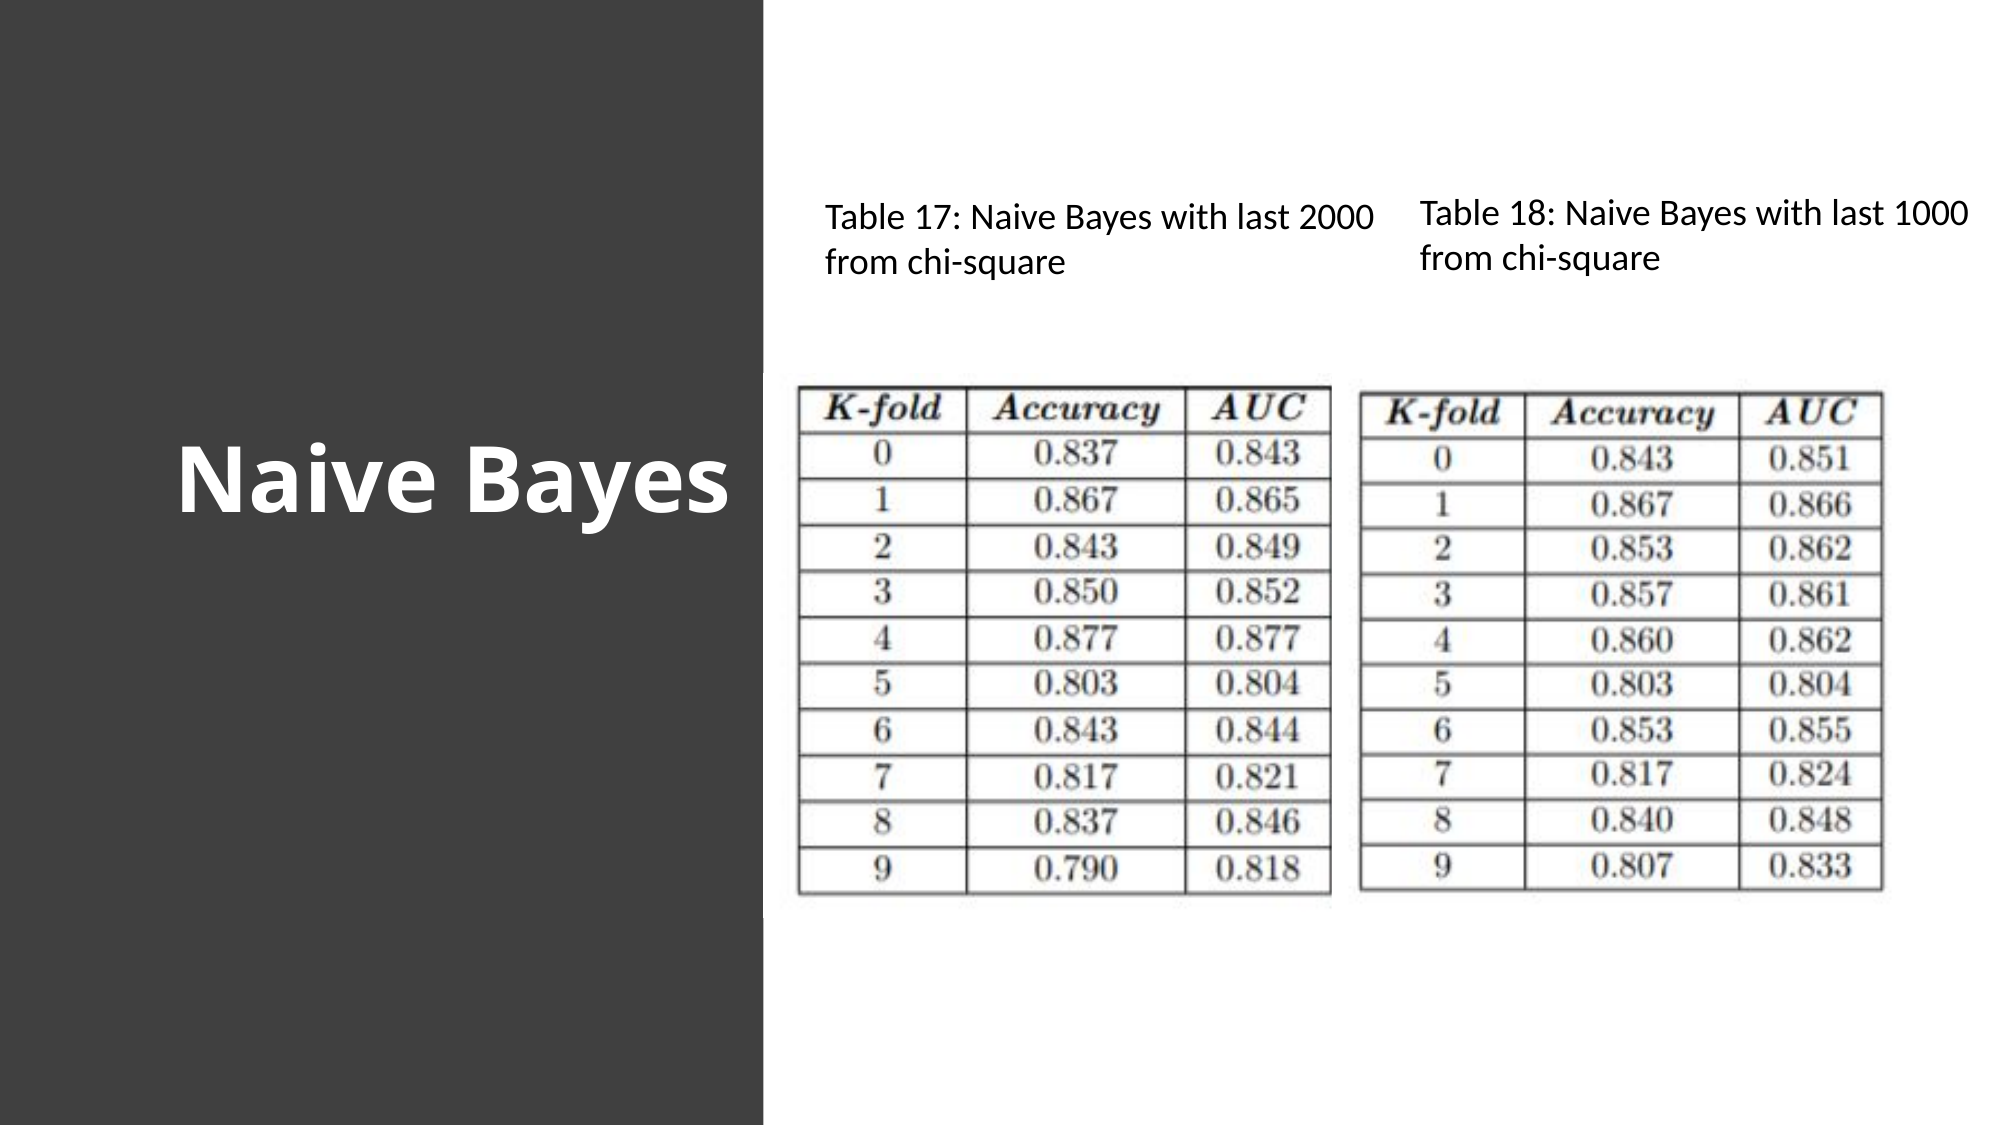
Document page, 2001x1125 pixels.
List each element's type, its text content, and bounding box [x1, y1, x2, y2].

picture [763, 362, 1918, 918]
text_box Table 18: Naive Bayes with last 1000 from chi-square [1405, 180, 1986, 286]
text_box [0, 0, 764, 1125]
title Naive Bayes [159, 445, 763, 521]
text_box Table 17: Naive Bayes with last 2000 from chi-square [810, 184, 1392, 290]
